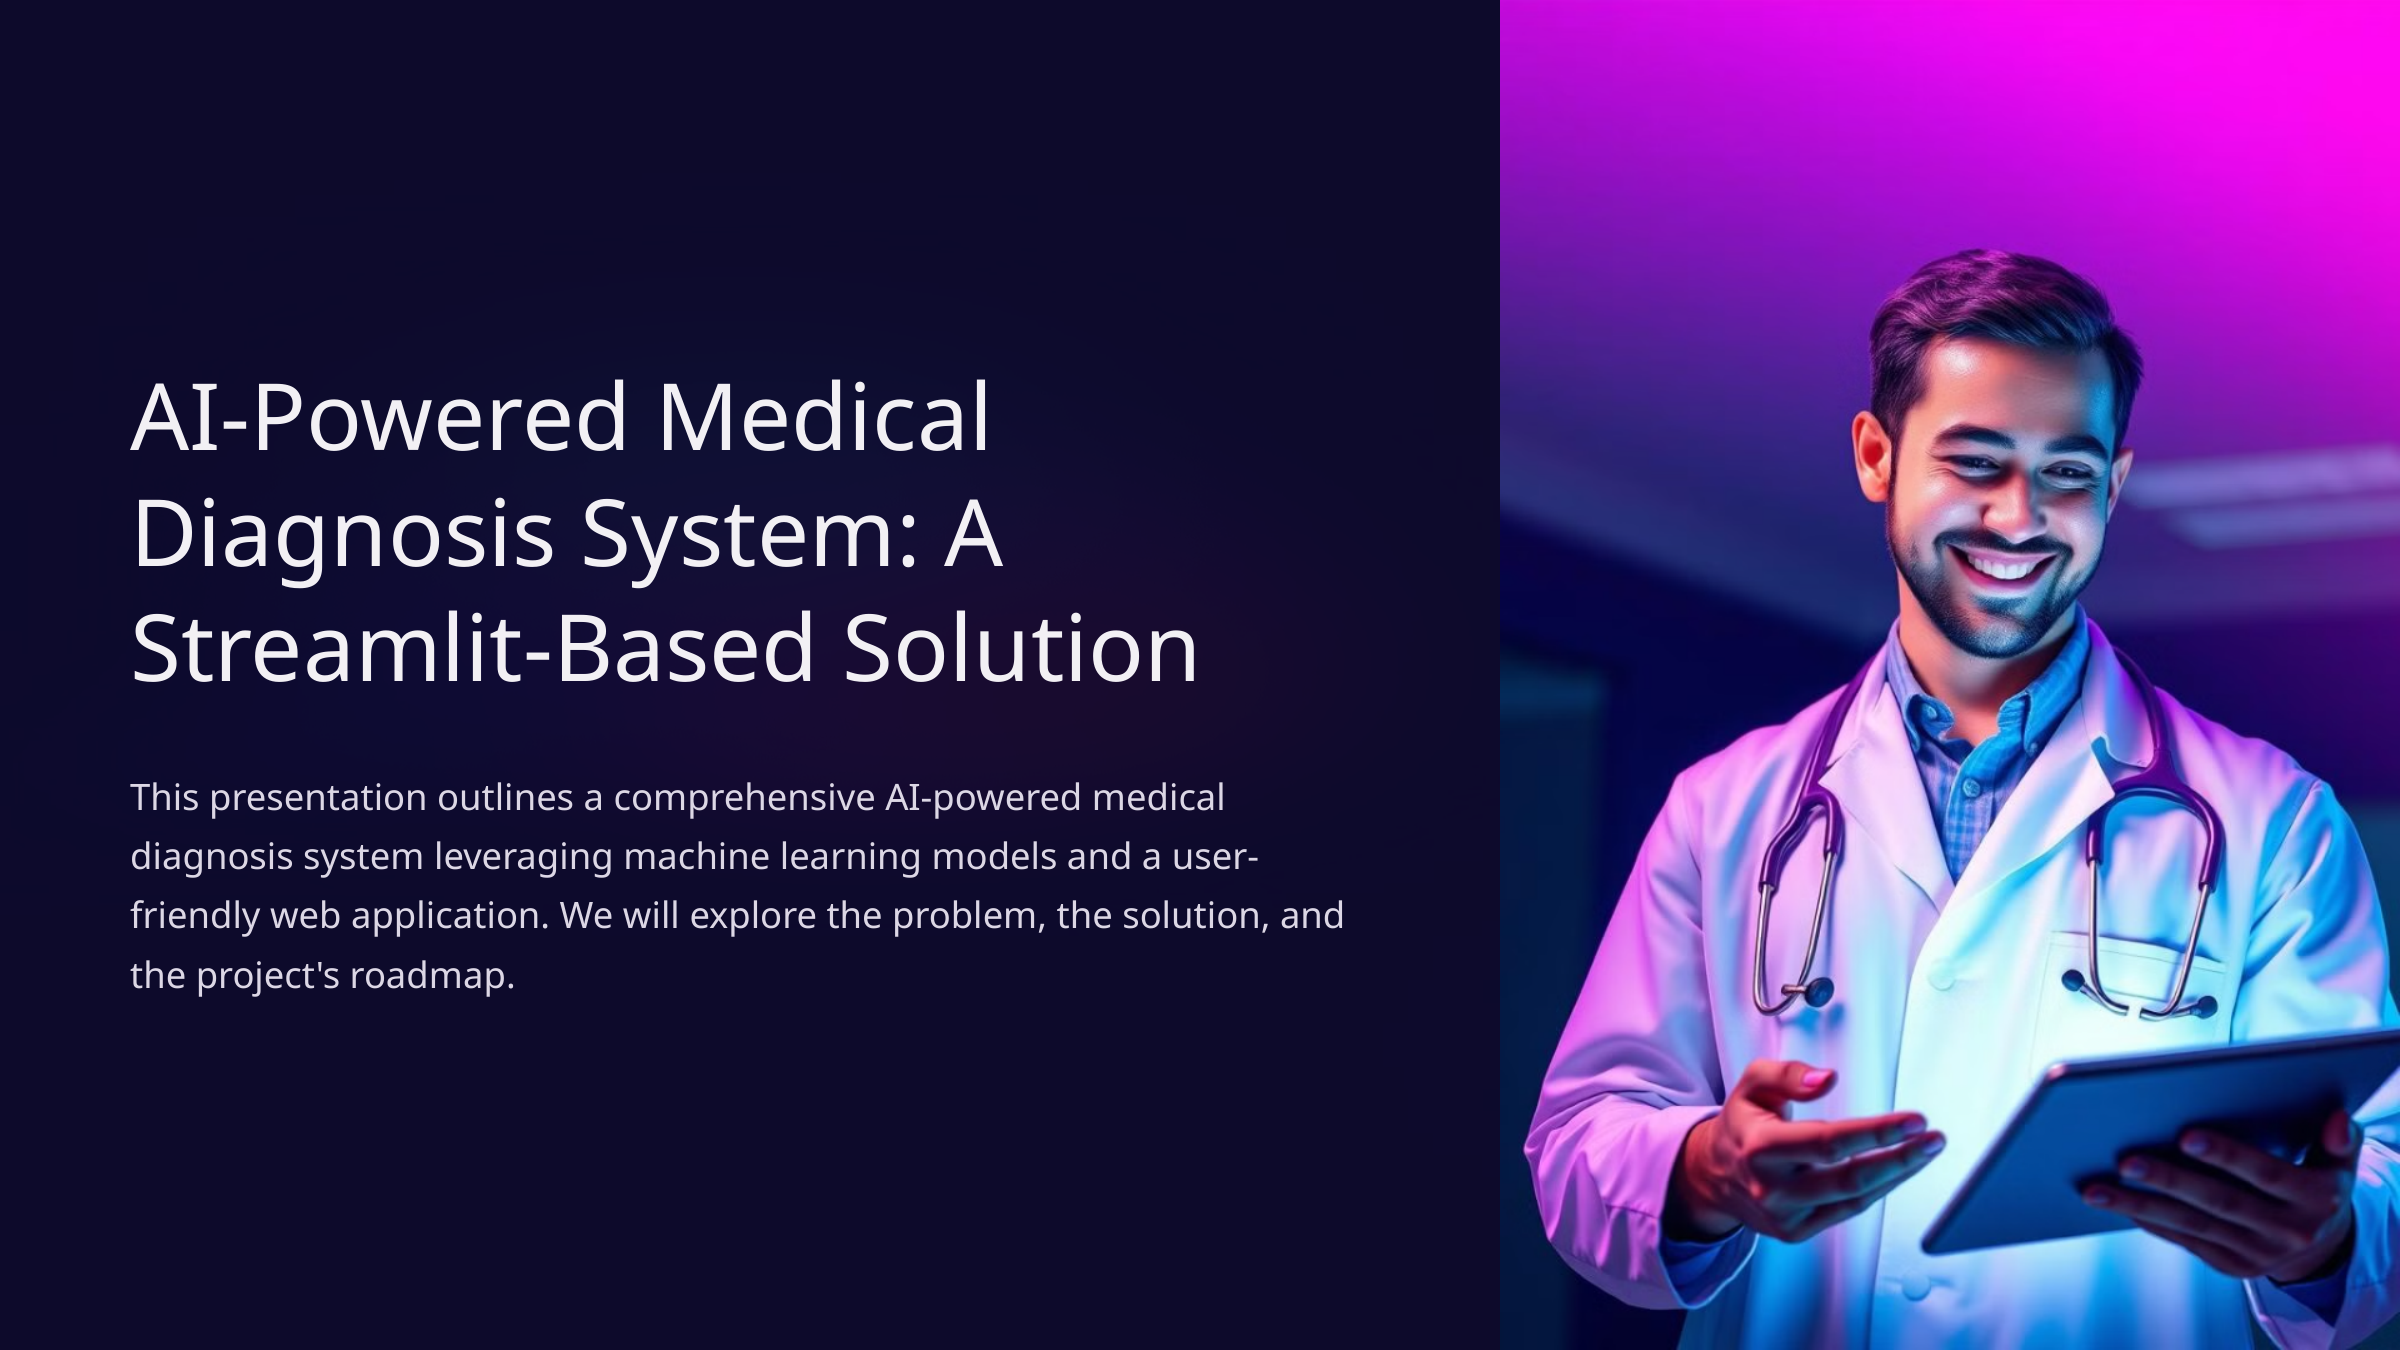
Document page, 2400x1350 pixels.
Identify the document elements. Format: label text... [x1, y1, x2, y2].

picture [1499, 0, 2400, 1350]
text_box This presentation outlines a comprehensive AI-powered medical diagnosis system leveraging machine learning models and a user-friendly web application. We will explore the problem, the solution, and the project's roadmap. [130, 758, 1370, 997]
text_box AI-Powered Medical Diagnosis System: A Streamlit-Based Solution [130, 353, 1370, 703]
